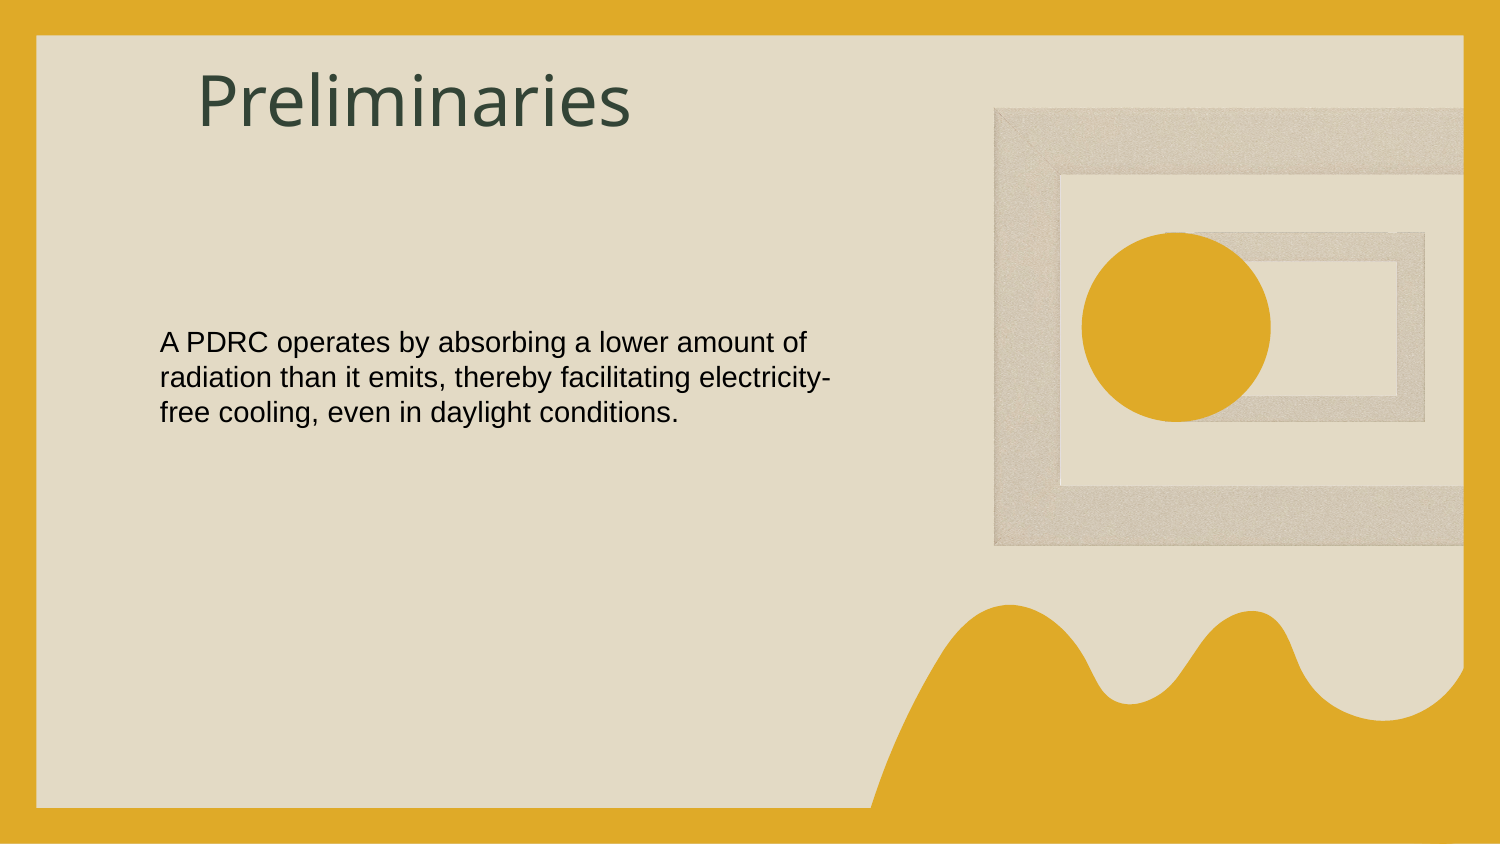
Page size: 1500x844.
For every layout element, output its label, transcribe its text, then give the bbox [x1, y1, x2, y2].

title Preliminaries [51, 40, 778, 135]
text_box A PDRC operates by absorbing a lower amount of radiation than it emits, thereby facilitating electricity-free cooling, even in daylight conditions. [145, 316, 896, 436]
picture [993, 88, 1463, 546]
